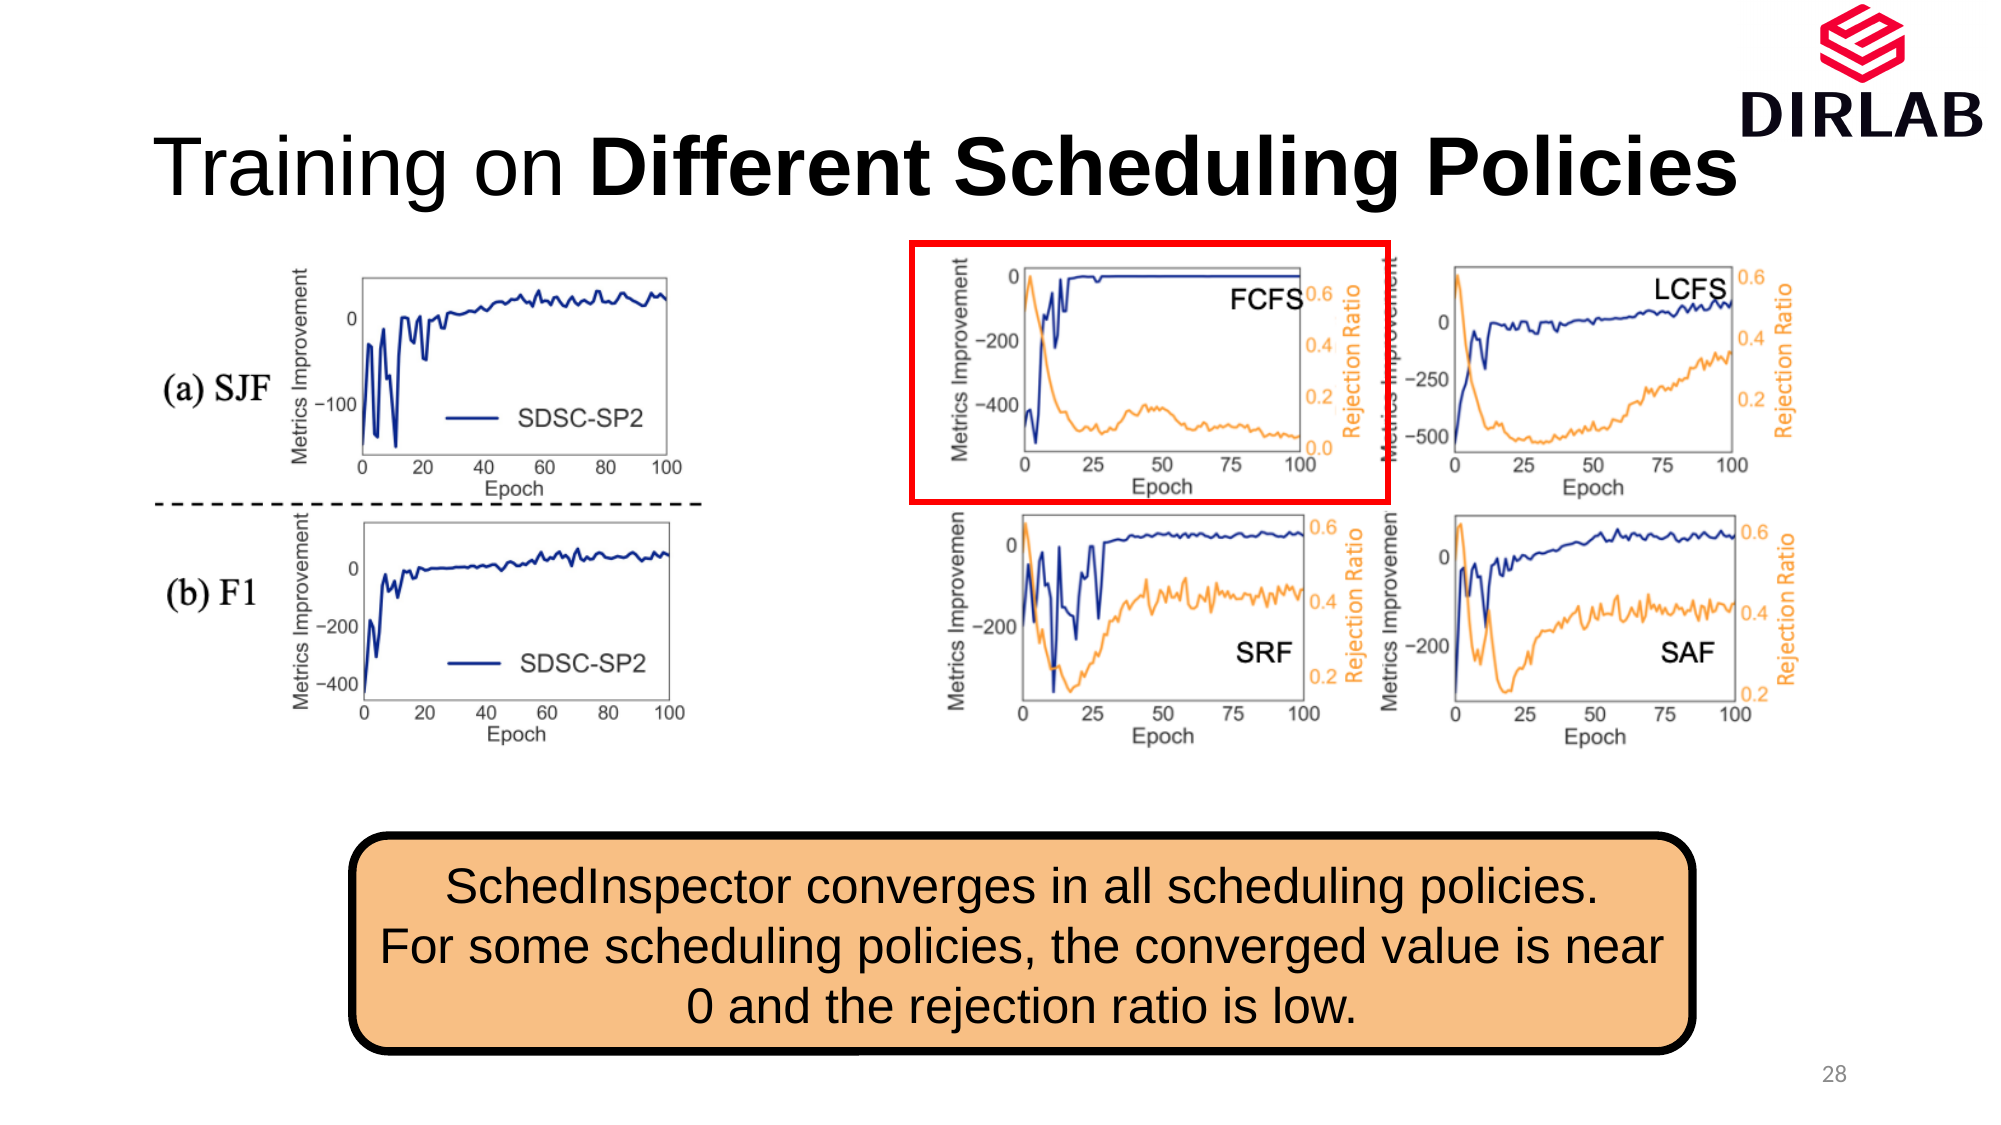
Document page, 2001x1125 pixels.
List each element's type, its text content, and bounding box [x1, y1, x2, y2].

picture [137, 243, 704, 761]
picture [911, 224, 1818, 780]
text_box SchedInspector converges in all scheduling policies. For some scheduling policies, the converged value is near 0 and the rejection ratio is low. [352, 835, 1693, 1052]
slide_number 28 [1412, 1042, 1863, 1103]
picture [1737, 0, 1988, 142]
title Training on Different Scheduling Policies [137, 59, 1863, 278]
